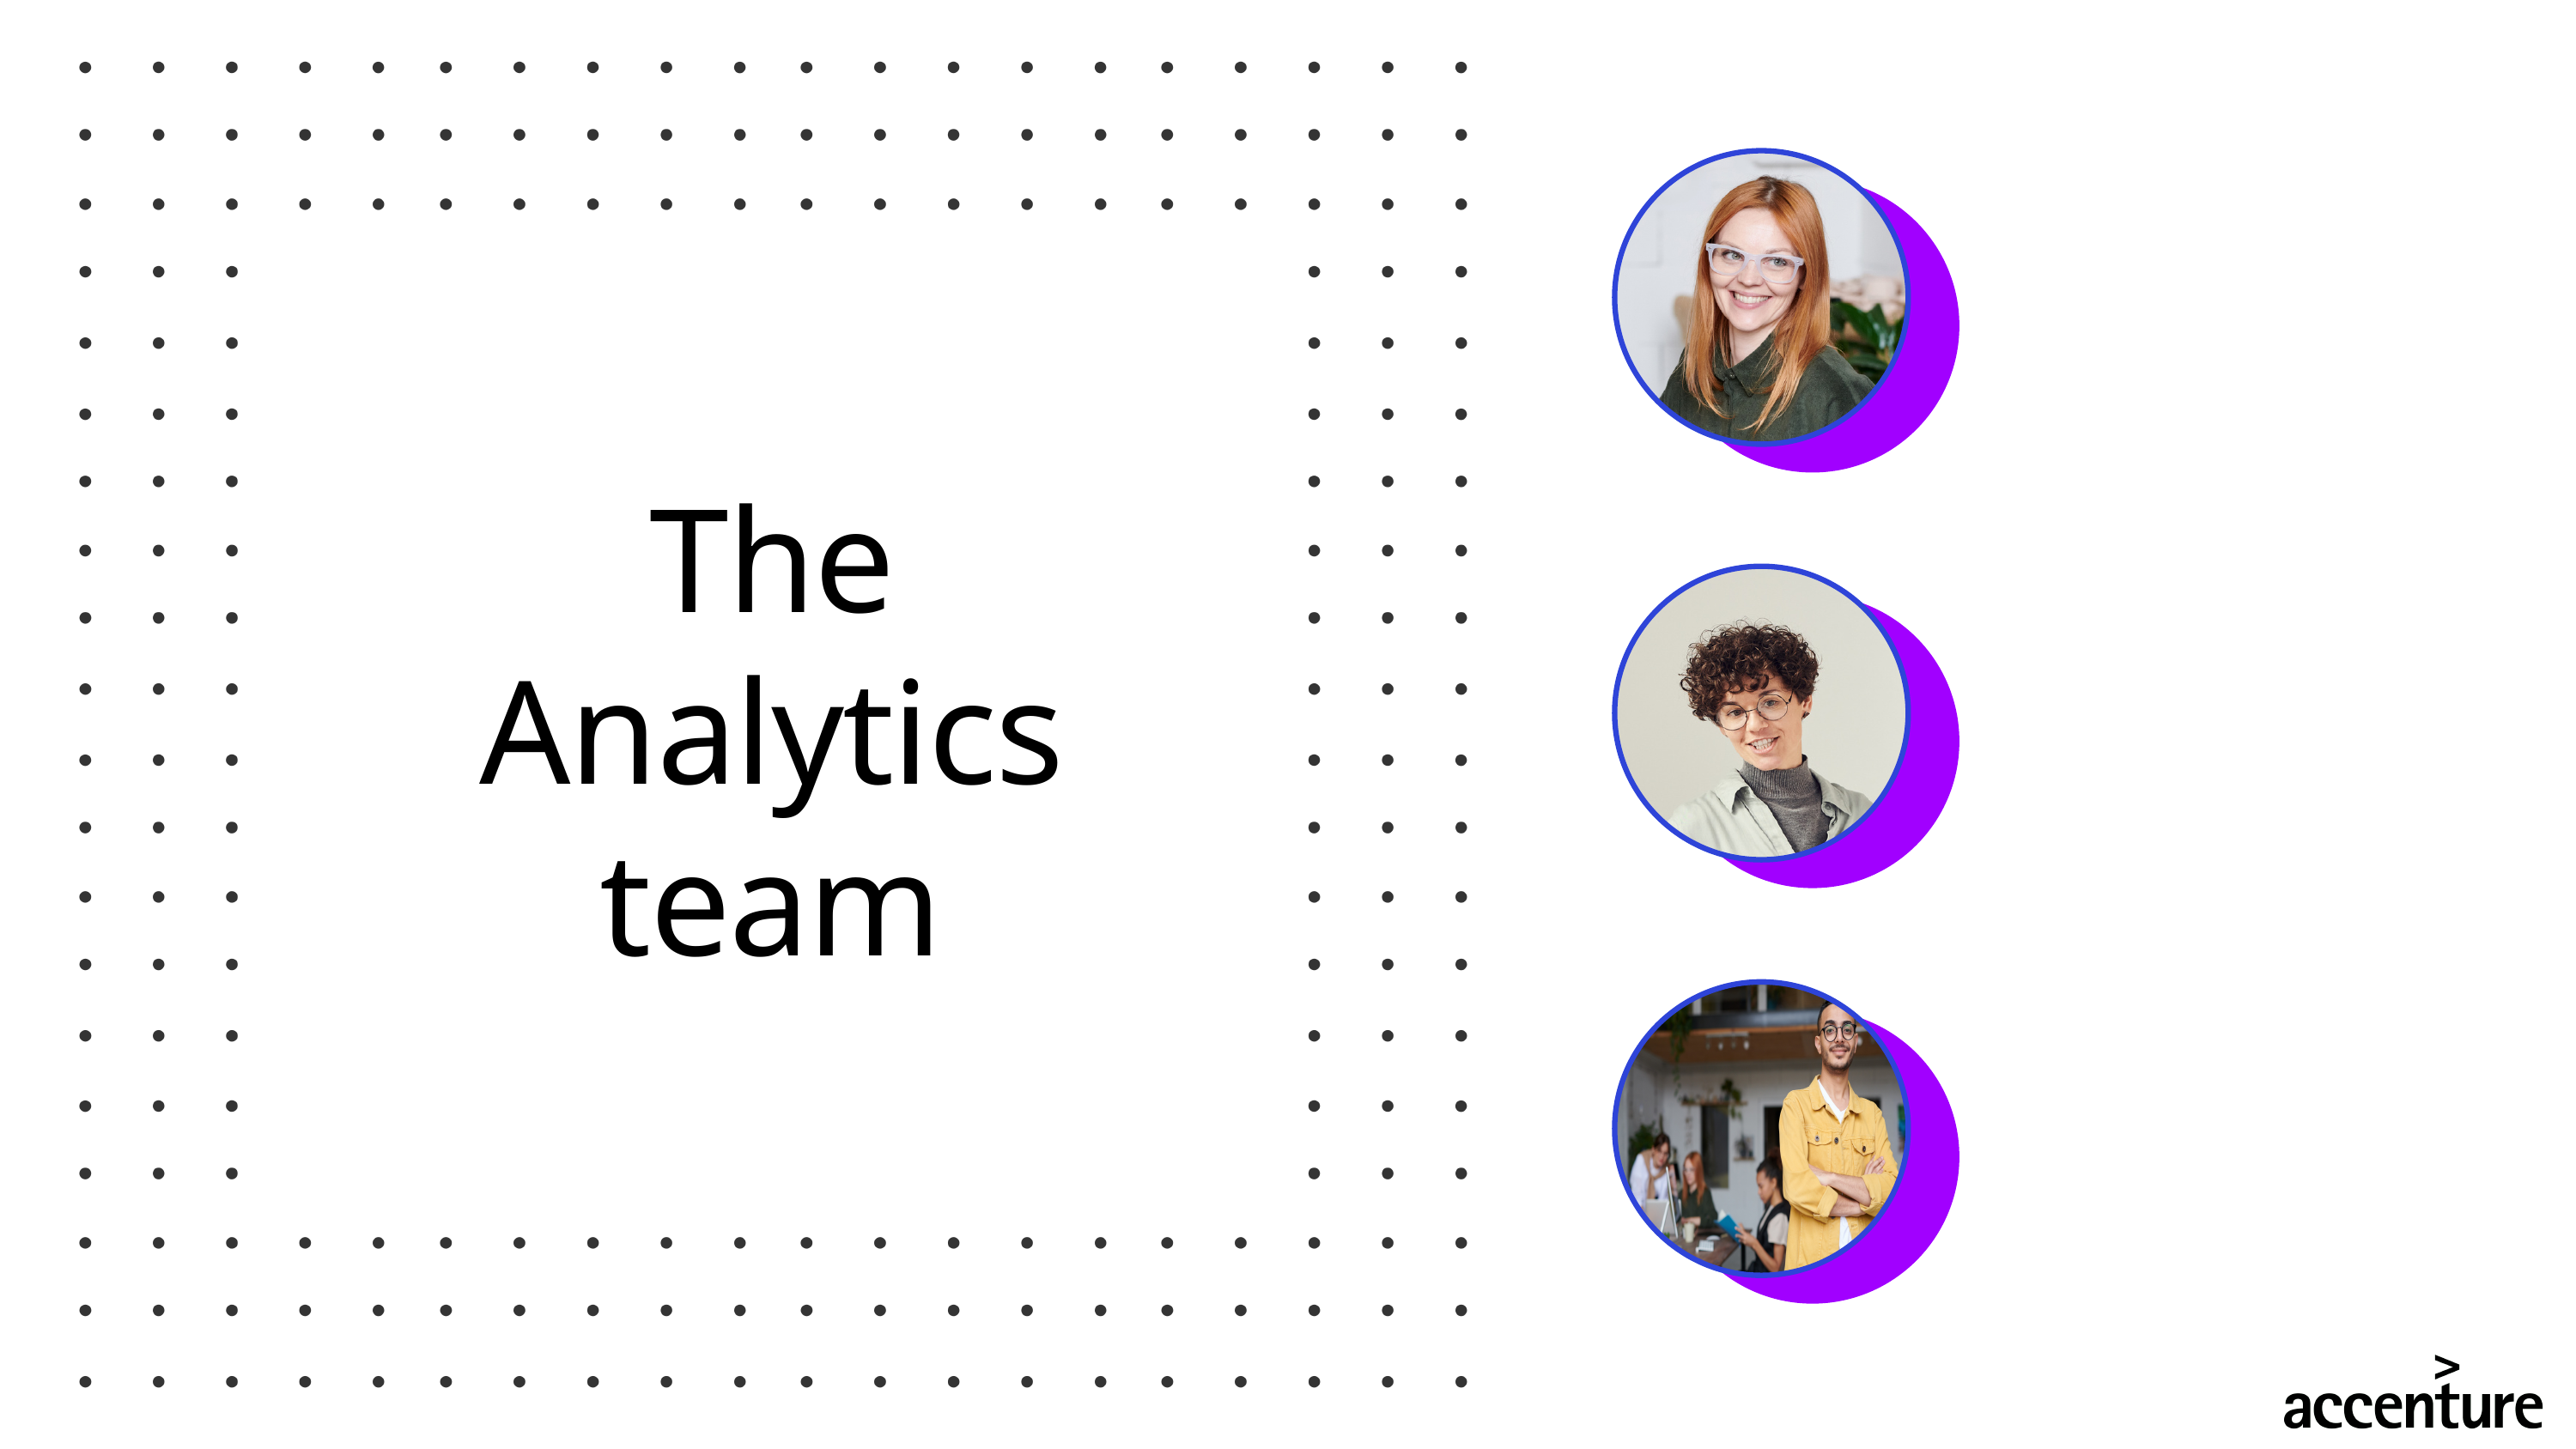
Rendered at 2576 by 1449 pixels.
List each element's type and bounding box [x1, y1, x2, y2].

text_box [1665, 594, 1960, 888]
text_box [1665, 1009, 1960, 1304]
text_box [1607, 975, 1916, 1282]
text_box [1665, 179, 1960, 473]
text_box [1607, 144, 1916, 451]
text_box [70, 57, 1472, 1392]
picture [2275, 1344, 2552, 1438]
text_box [1607, 563, 1916, 863]
